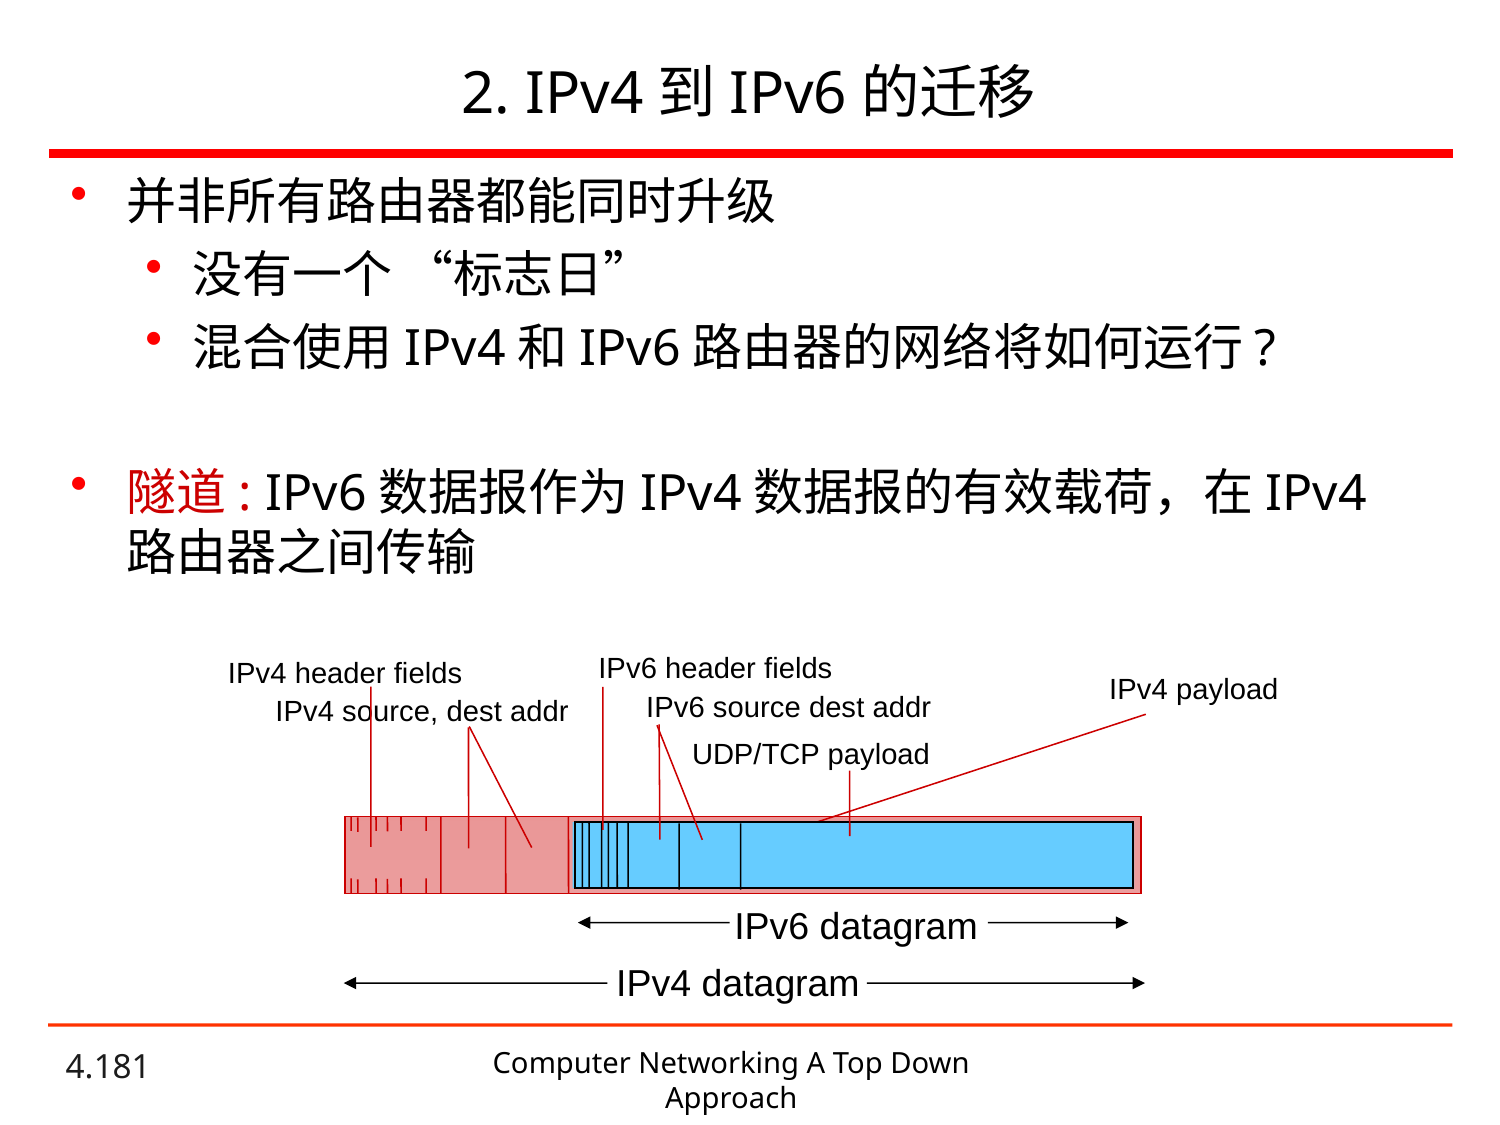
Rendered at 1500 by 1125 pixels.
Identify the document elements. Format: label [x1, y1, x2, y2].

title [55, 37, 1443, 143]
text_box [213, 646, 1302, 1012]
list [55, 162, 1443, 599]
